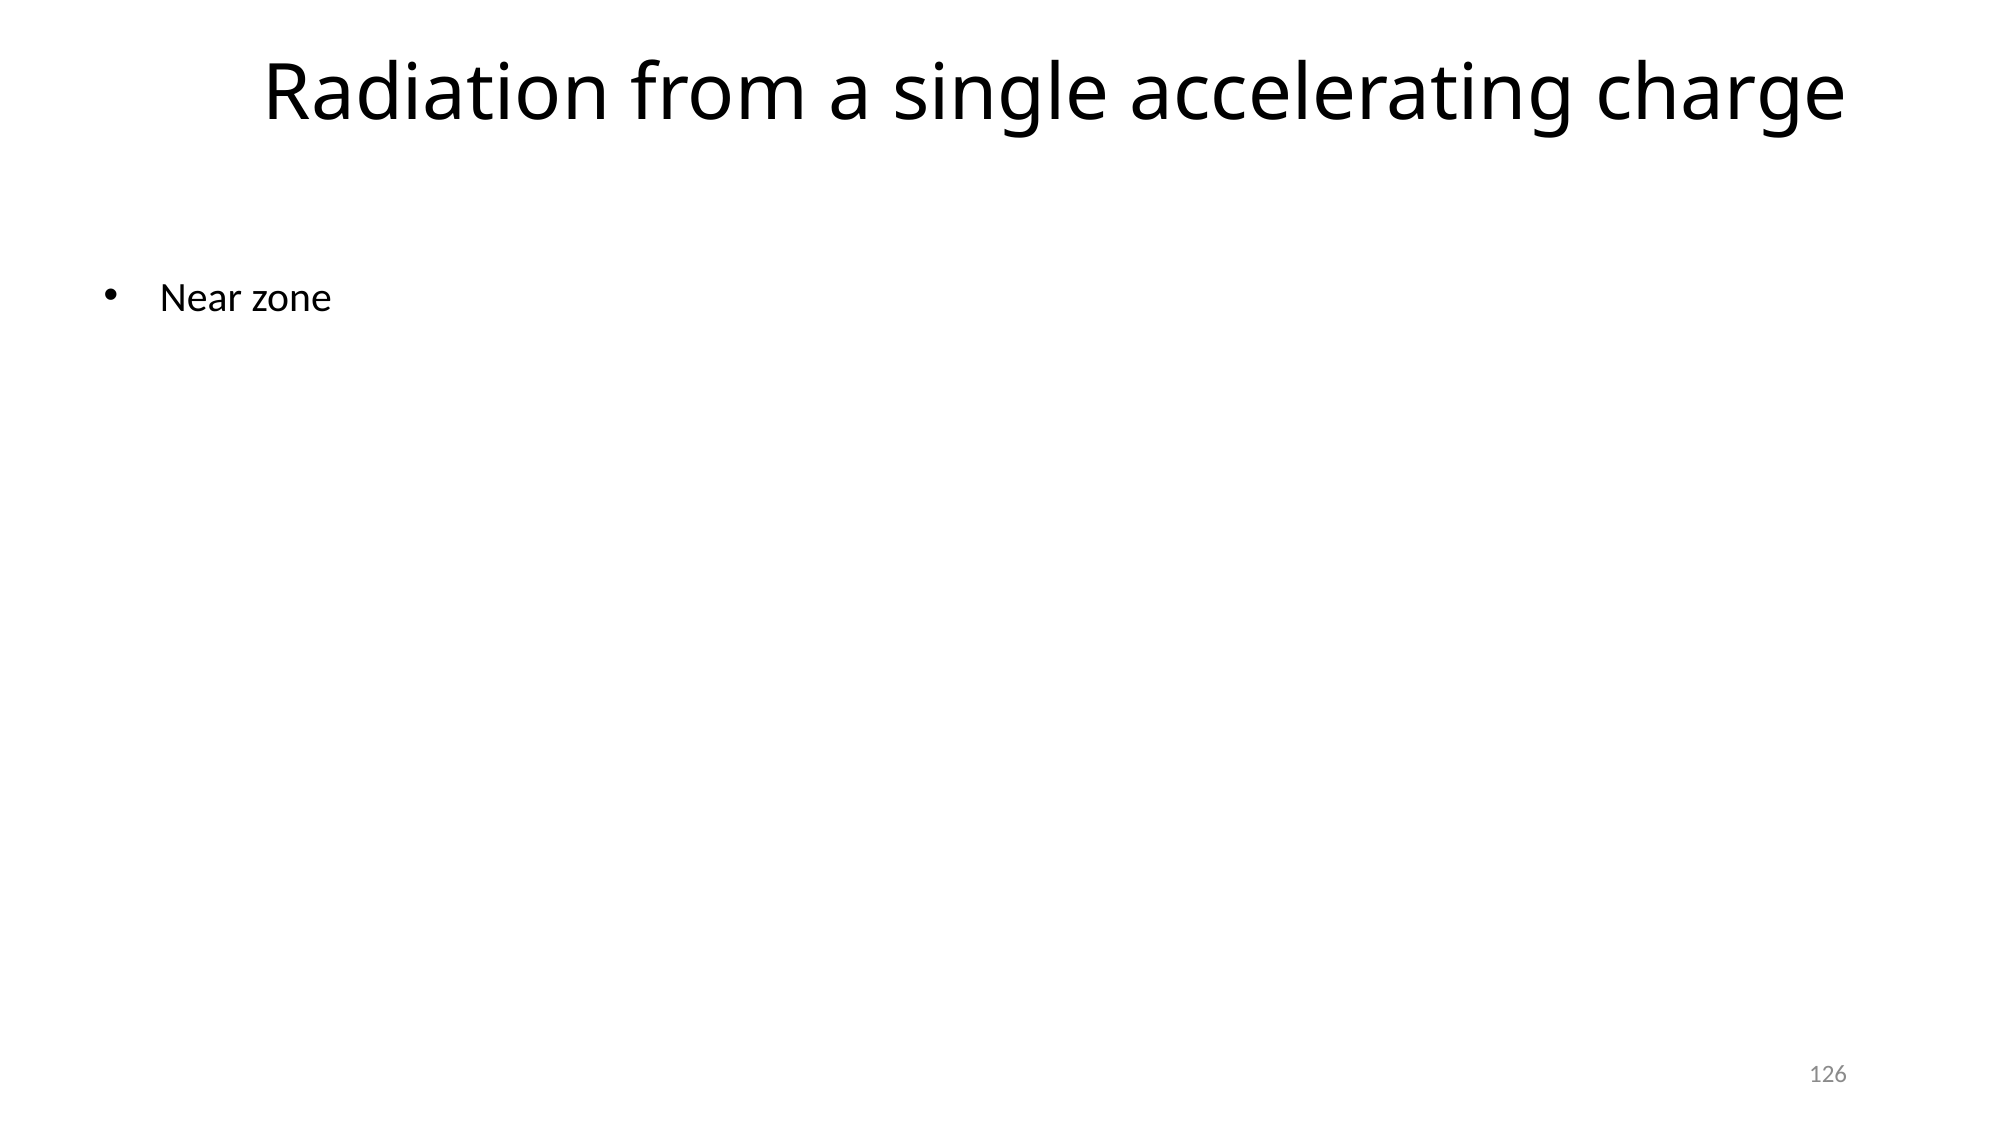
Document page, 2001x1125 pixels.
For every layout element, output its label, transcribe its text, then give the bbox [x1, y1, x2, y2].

title Radiation from a single accelerating charge [137, 13, 1975, 176]
slide_number 126 [1412, 1042, 1863, 1103]
